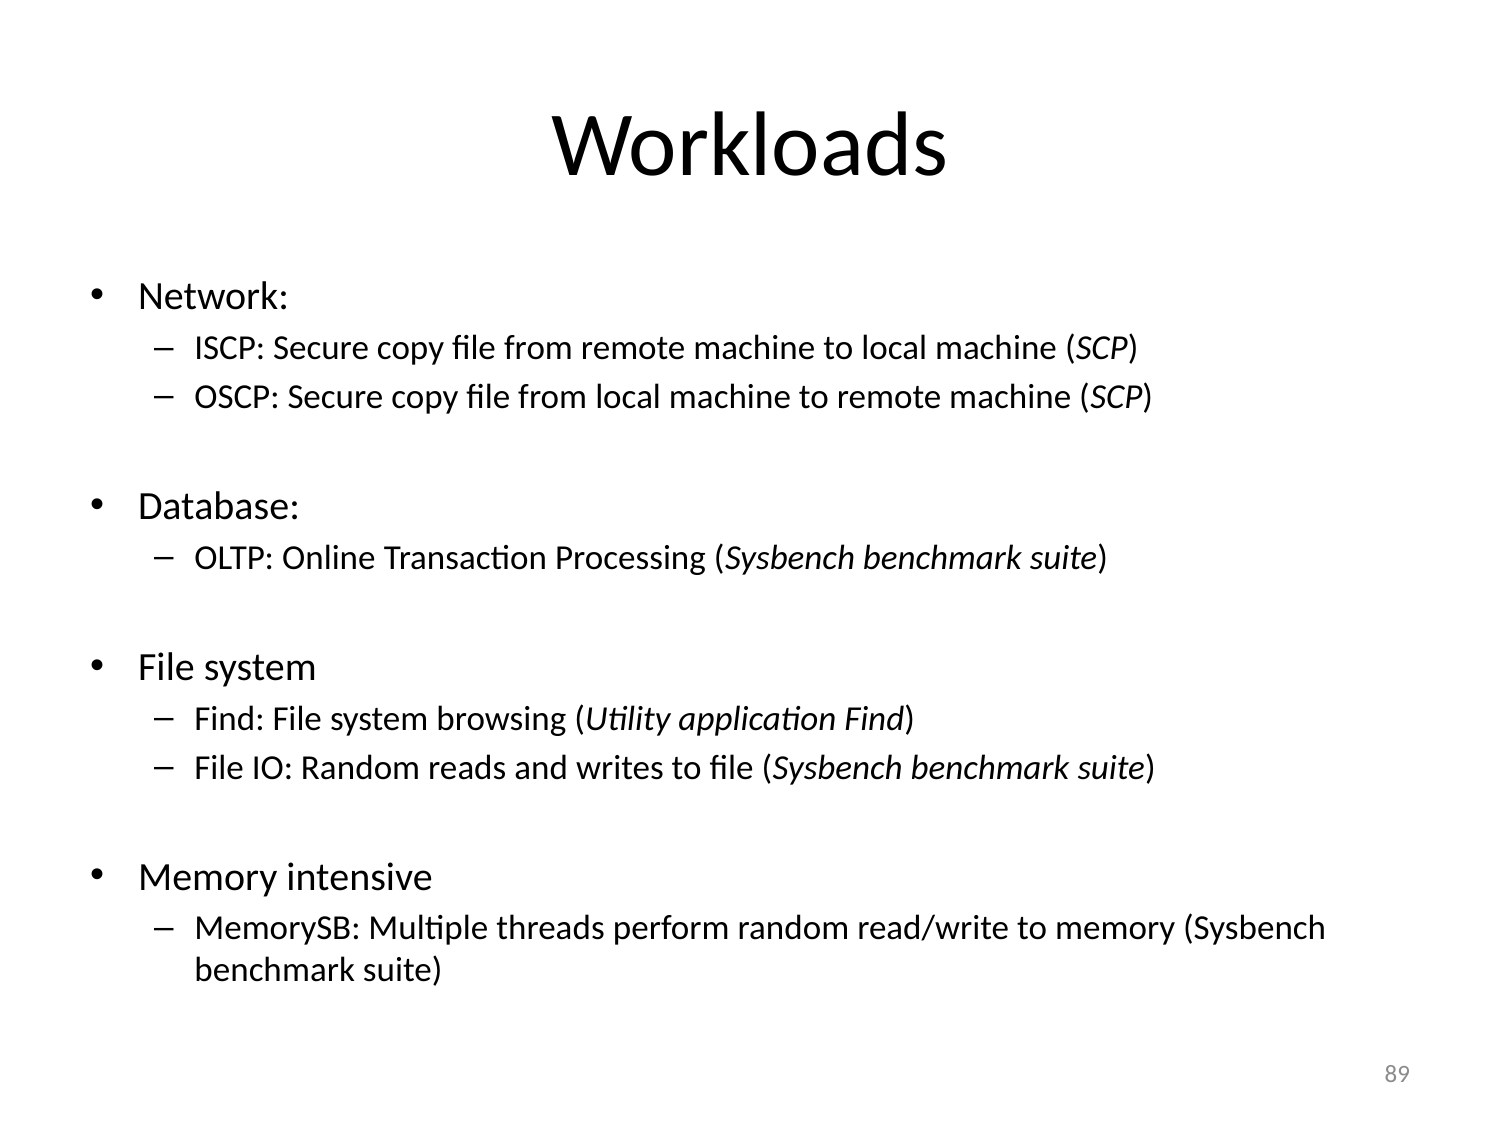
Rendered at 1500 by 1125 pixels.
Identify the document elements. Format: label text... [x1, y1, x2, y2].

list Network: ISCP: Secure copy file from remote machine to local machine (SCP) OSCP: Secure copy file from local machine to remote machine (SCP) Database: OLTP: Online Transaction Processing (Sysbench benchmark suite) File system Find: File system browsing (Utility application Find) File IO: Random reads and writes to file (Sysbench benchmark suite) Memory intensive MemorySB: Multiple threads perform random read/write to memory (Sysbench benchmark suite) [75, 262, 1425, 1005]
title Workloads [75, 45, 1425, 233]
slide_number 89 [1074, 1042, 1425, 1103]
